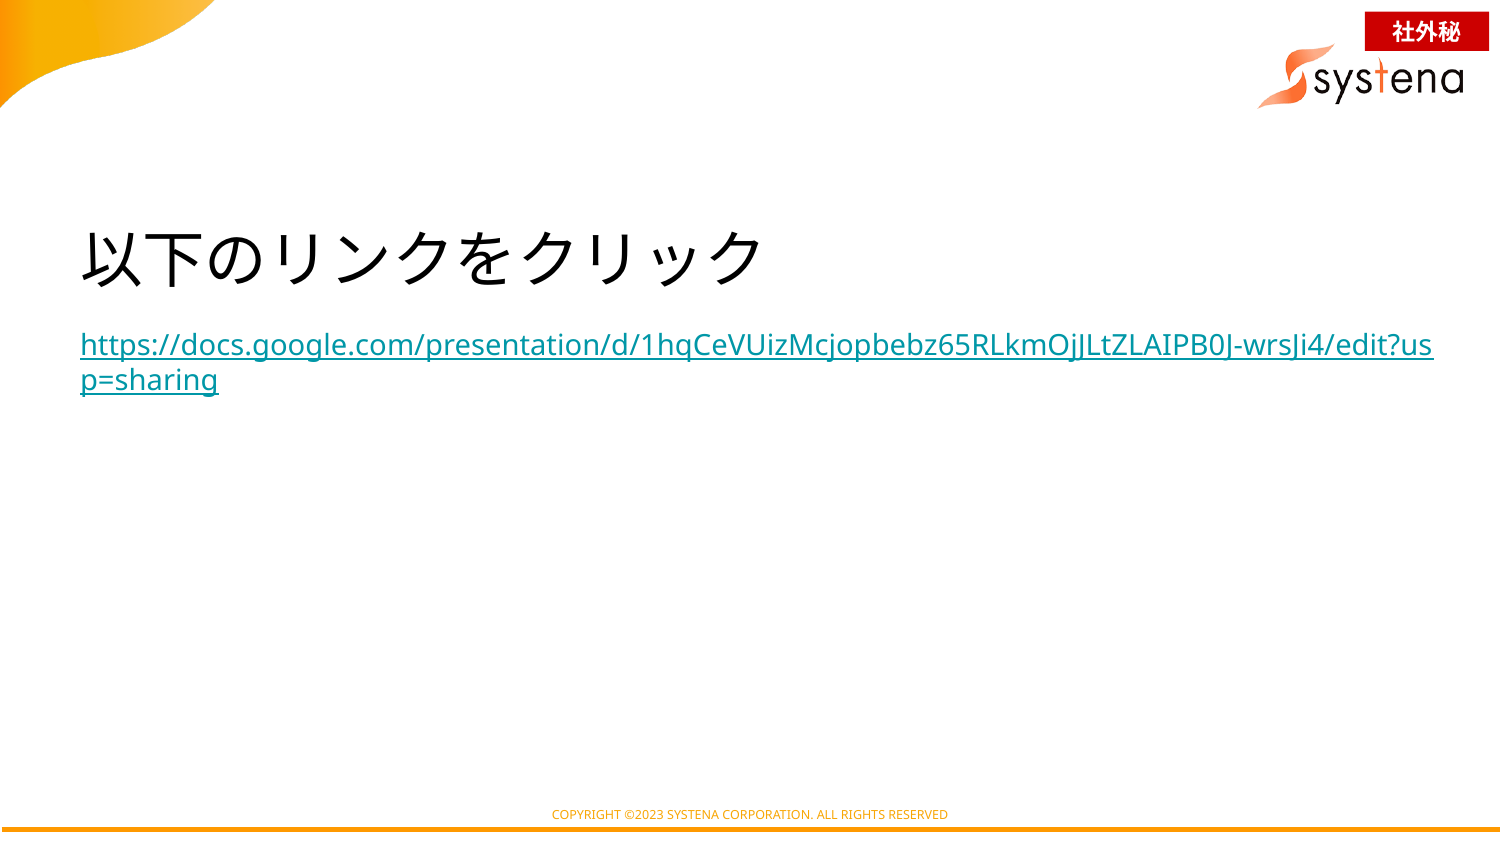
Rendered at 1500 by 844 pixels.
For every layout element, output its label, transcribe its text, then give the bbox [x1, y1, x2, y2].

list 以下のリンクをクリック https://docs.google.com/presentation/d/1hqCeVUizMcjopbebz65RLkmOjJLtZLAIPB0J-wrsJi4/edit?usp=sharing [64, 194, 1463, 755]
picture [1257, 43, 1463, 109]
picture [0, 0, 269, 169]
